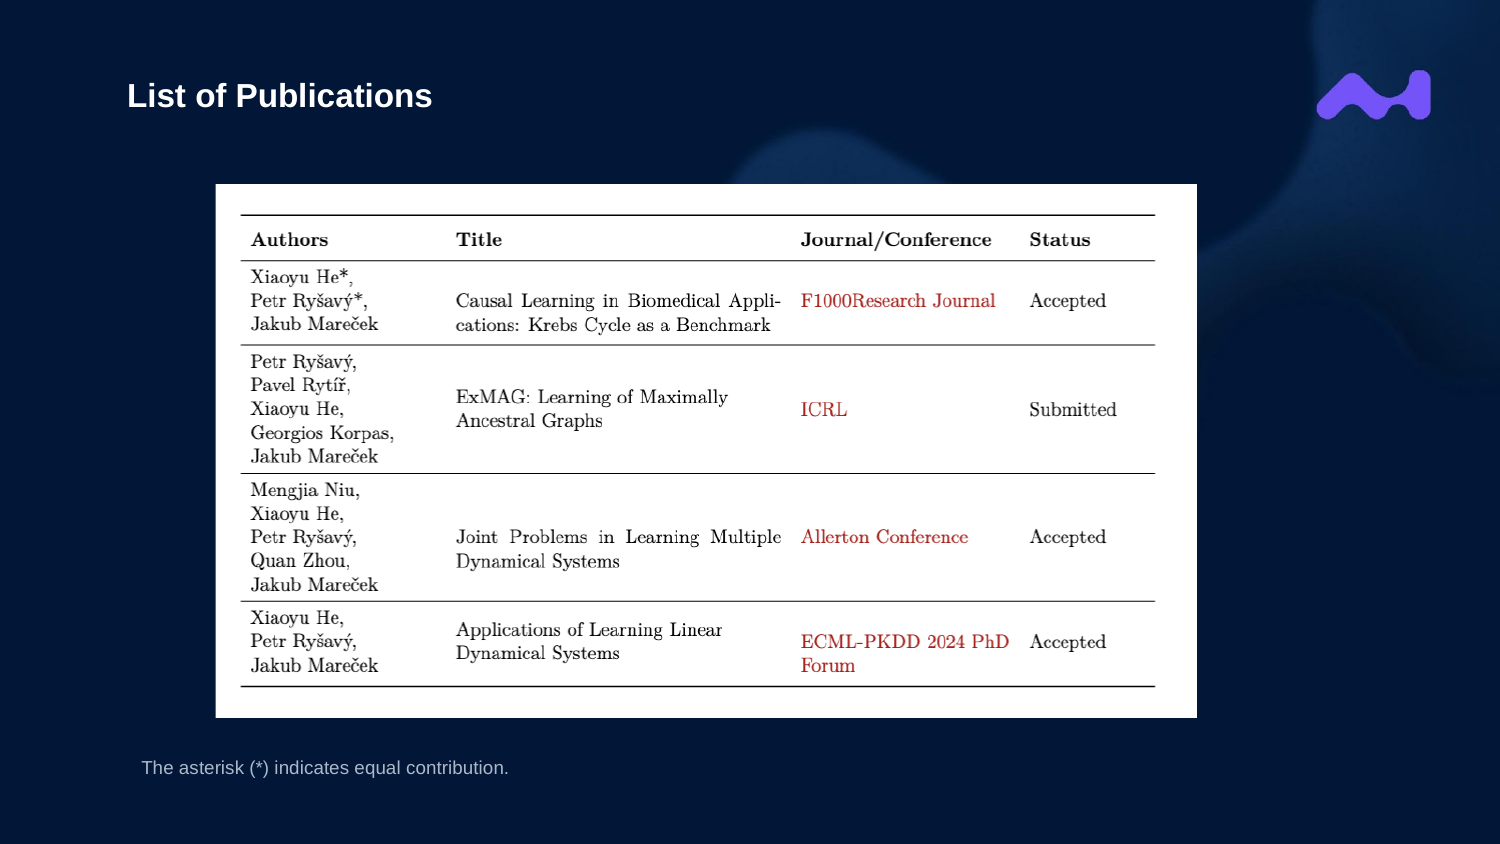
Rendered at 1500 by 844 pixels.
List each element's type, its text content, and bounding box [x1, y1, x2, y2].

list The asterisk (*) indicates equal contribution. [98, 750, 1169, 785]
picture [0, 0, 1500, 844]
text_box List of Publications [115, 68, 1240, 152]
